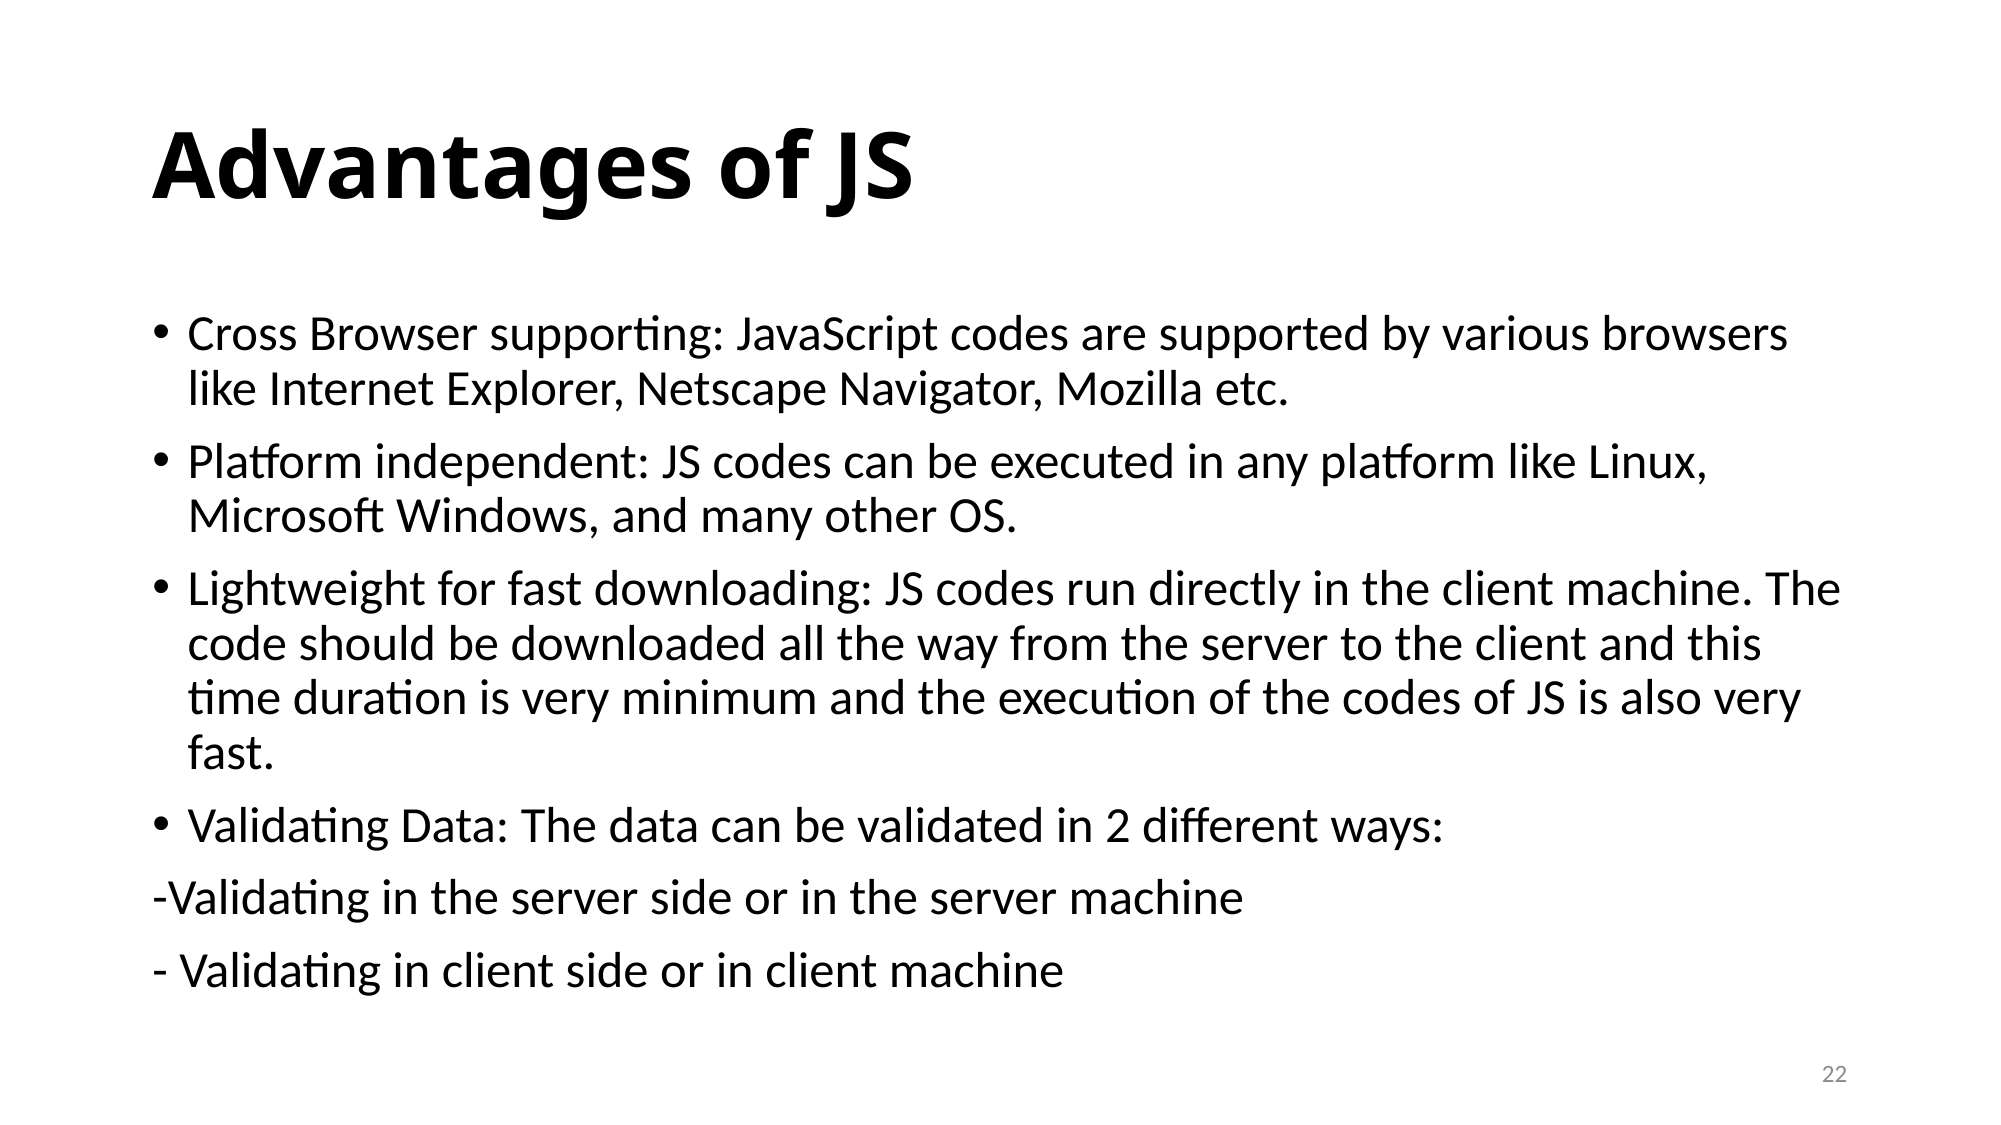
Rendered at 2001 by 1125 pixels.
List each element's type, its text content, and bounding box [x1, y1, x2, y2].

title Advantages of JS [137, 59, 1863, 278]
slide_number 22 [1412, 1042, 1863, 1103]
list Cross Browser supporting: JavaScript codes are supported by various browsers like Internet Explorer, Netscape Navigator, Mozilla etc. Platform independent: JS codes can be executed in any platform like Linux, Microsoft Windows, and many other OS. Lightweight for fast downloading: JS codes run directly in the client machine. The code should be downloaded all the way from the server to the client and this time duration is very minimum and the execution of the codes of JS is also very fast. Validating Data: The data can be validated in 2 different ways: -Validating in the server side or in the server machine - Validating in client side or in client machine [137, 299, 1863, 1014]
